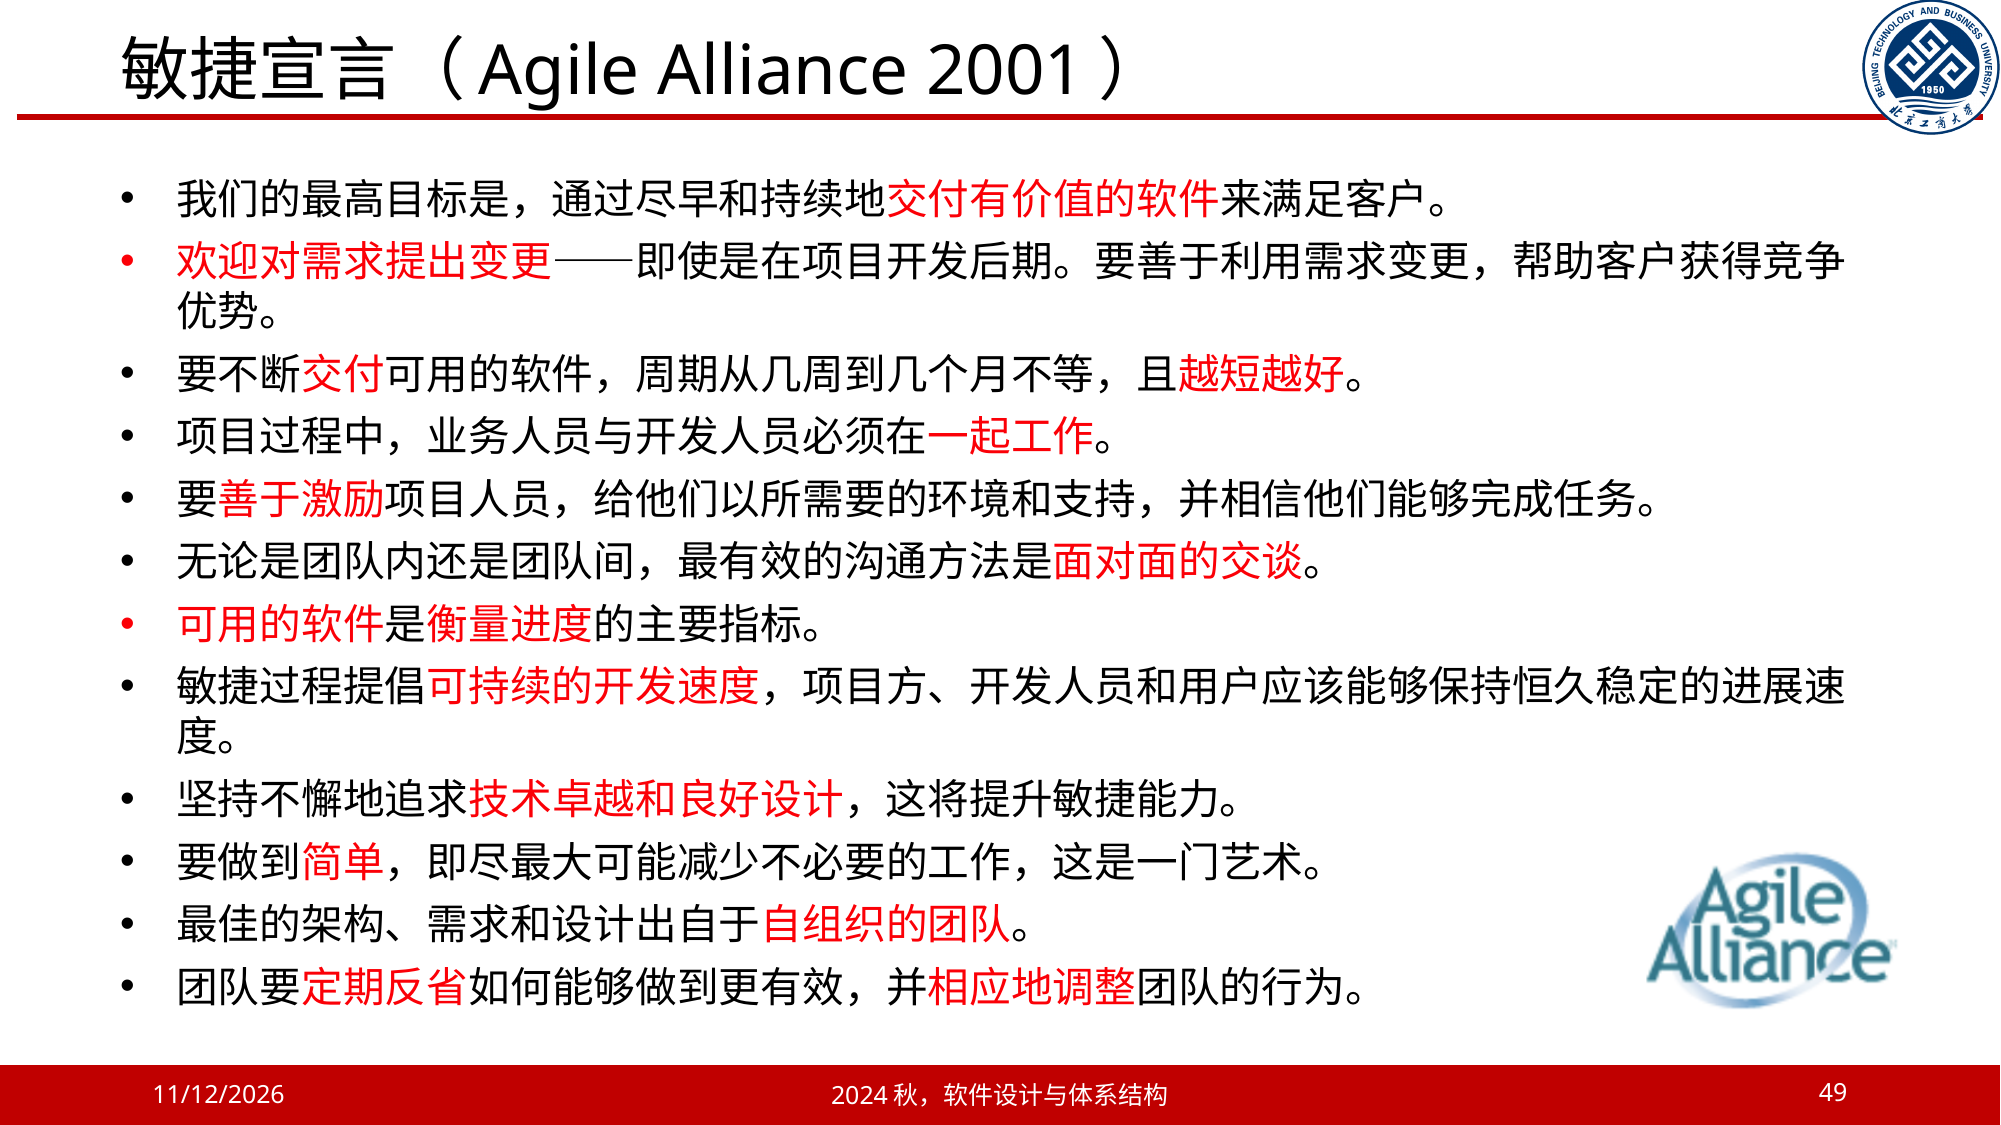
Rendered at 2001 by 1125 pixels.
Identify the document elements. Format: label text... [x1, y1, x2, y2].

slide_number 49 [1412, 1063, 1863, 1124]
text_box 我们的最高目标是，通过尽早和持续地交付有价值的软件来满足客户。 欢迎对需求提出变更——即使是在项目开发后期。要善于利用需求变更，帮助客户获得竞争优势。 要不断交付可用的软件，周期从几周到几个月不等，且越短越好。 项目过程中，业务人员与开发人员必须在一起工作。 要善于激励项目人员，给他们以所需要的环境和支持，并相信他们能够完成任务。 无论是团队内还是团队间，最有效的沟通方法是面对面的交谈。 可用的软件是衡量进度的主要指标。 敏捷过程提倡可持续的开发速度，项目方、开发人员和用户应该能够保持恒久稳定的进展速度。 坚持不懈地追求技术卓越和良好设计，这将提升敏捷能力。 要做到简单，即尽最大可能减少不必要的工作，这是一门艺术。 最佳的架构、需求和设计出自于自组织的团队。 团队要定期反省如何能够做到更有效，并相应地调整团队的行为。 [105, 165, 1863, 1018]
text_box [0, 1063, 2000, 1125]
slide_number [137, 1065, 588, 1125]
footer 2024秋，软件设计与体系结构 [662, 1065, 1338, 1125]
picture [1617, 831, 1915, 1027]
title 敏捷宣言（Agile Alliance 2001） [105, 27, 1861, 116]
picture [1861, 0, 2000, 135]
